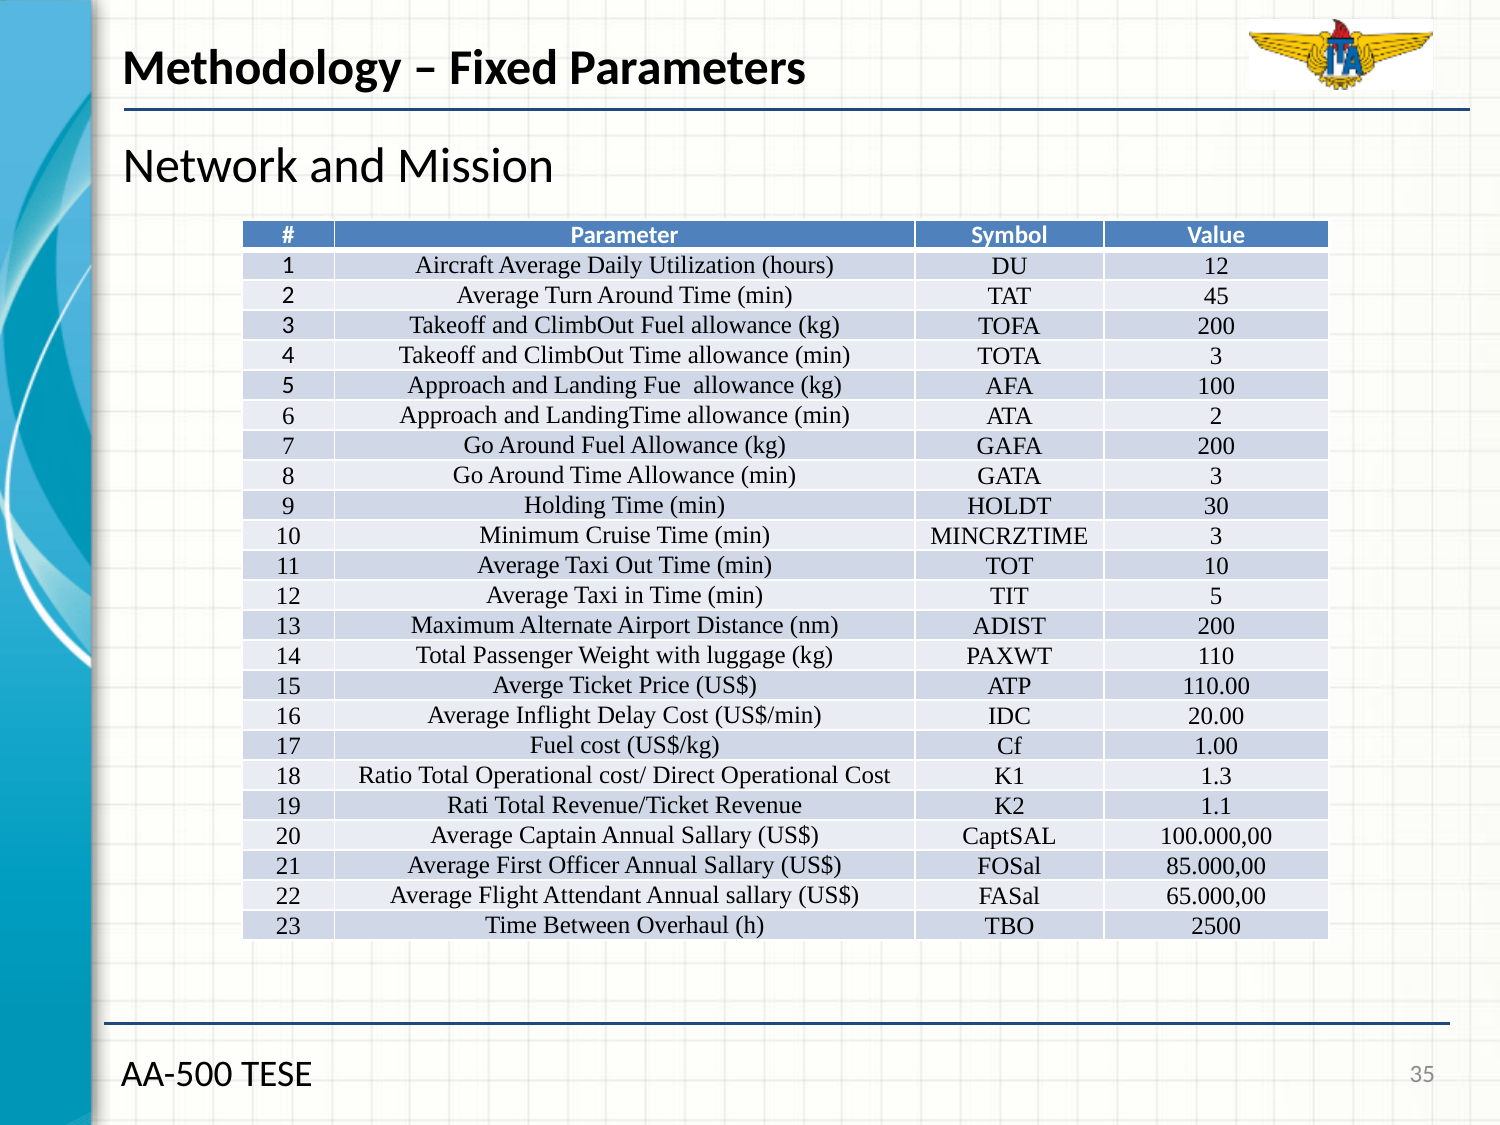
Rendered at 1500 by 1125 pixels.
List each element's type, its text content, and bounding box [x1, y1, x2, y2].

table_cell Maximum Alternate Airport Distance (nm) [335, 611, 914, 639]
table_cell GATA [916, 461, 1103, 489]
table_cell GAFA [916, 431, 1103, 459]
table_cell 17 [243, 731, 334, 759]
table_cell Aircraft Average Daily Utilization (hours) [335, 253, 914, 279]
table_cell Average Taxi Out Time (min) [335, 551, 914, 579]
table_cell Takeoff and ClimbOut Fuel allowance (kg) [335, 311, 914, 339]
table_cell HOLDT [916, 491, 1103, 519]
table_cell 15 [243, 671, 334, 699]
table_cell 4 [243, 341, 334, 369]
table_cell 5 [243, 371, 334, 399]
table_header Parameter [335, 221, 914, 247]
table_cell Time Between Overhaul (h) [335, 911, 914, 939]
table_cell 12 [1105, 253, 1328, 279]
table_cell 20 [243, 821, 334, 849]
table_cell 100 [1105, 371, 1328, 399]
picture [0, 0, 1500, 1125]
text_box Network and Mission [108, 125, 1365, 201]
table_cell Rati Total Revenue/Ticket Revenue [335, 791, 914, 819]
table_cell Average Captain Annual Sallary (US$) [335, 821, 914, 849]
table_cell 13 [243, 611, 334, 639]
table_cell Takeoff and ClimbOut Time allowance (min) [335, 341, 914, 369]
table_cell 3 [1105, 521, 1328, 549]
table_cell 3 [1105, 341, 1328, 369]
table_cell Average First Officer Annual Sallary (US$) [335, 851, 914, 879]
table_cell K1 [916, 761, 1103, 789]
table_cell Fuel cost (US$/kg) [335, 731, 914, 759]
table_cell TAT [916, 281, 1103, 309]
table_cell 9 [243, 491, 334, 519]
table_cell Average Taxi in Time (min) [335, 581, 914, 609]
table_cell 2 [243, 281, 334, 309]
text_box Methodology – Fixed Parameters [107, 27, 868, 102]
table_cell 30 [1105, 491, 1328, 519]
table_cell 100.000,00 [1105, 821, 1328, 849]
table_cell MINCRZTIME [916, 521, 1103, 549]
table_cell Go Around Time Allowance (min) [335, 461, 914, 489]
table_cell Average Flight Attendant Annual sallary (US$) [335, 881, 914, 909]
table_cell Approach and Landing Fue allowance (kg) [335, 371, 914, 399]
table_cell Total Passenger Weight with luggage (kg) [335, 641, 914, 669]
table_cell 200 [1105, 311, 1328, 339]
table_cell 20.00 [1105, 701, 1328, 729]
table_cell 85.000,00 [1105, 851, 1328, 879]
table_cell 1 [243, 253, 334, 279]
table_cell 5 [1105, 581, 1328, 609]
table_header Value [1105, 221, 1328, 247]
table_cell 23 [243, 911, 334, 939]
table_cell TBO [916, 911, 1103, 939]
table_cell 45 [1105, 281, 1328, 309]
table_cell TOT [916, 551, 1103, 579]
table_cell 16 [243, 701, 334, 729]
table_cell IDC [916, 701, 1103, 729]
table_cell Minimum Cruise Time (min) [335, 521, 914, 549]
table_cell DU [916, 253, 1103, 279]
table_cell 22 [243, 881, 334, 909]
table_cell CaptSAL [916, 821, 1103, 849]
table_cell TOFA [916, 311, 1103, 339]
table_cell 18 [243, 761, 334, 789]
table_cell 11 [243, 551, 334, 579]
table_cell 1.00 [1105, 731, 1328, 759]
table_cell 110.00 [1105, 671, 1328, 699]
table_cell 2 [1105, 401, 1328, 429]
table_cell 12 [243, 581, 334, 609]
table_cell 7 [243, 431, 334, 459]
table_cell 1.3 [1105, 761, 1328, 789]
table_cell 8 [243, 461, 334, 489]
table_cell 200 [1105, 431, 1328, 459]
table_cell 19 [243, 791, 334, 819]
table_cell Holding Time (min) [335, 491, 914, 519]
table_cell 3 [1105, 461, 1328, 489]
table_cell ATP [916, 671, 1103, 699]
table_cell ADIST [916, 611, 1103, 639]
table_cell FOSal [916, 851, 1103, 879]
table_cell 110 [1105, 641, 1328, 669]
table_cell 3 [243, 311, 334, 339]
table_cell 6 [243, 401, 334, 429]
table_cell FASal [916, 881, 1103, 909]
table_cell Average Inflight Delay Cost (US$/min) [335, 701, 914, 729]
table_cell K2 [916, 791, 1103, 819]
table_cell Go Around Fuel Allowance (kg) [335, 431, 914, 459]
table_cell 2500 [1105, 911, 1328, 939]
table_cell 65.000,00 [1105, 881, 1328, 909]
table_cell 200 [1105, 611, 1328, 639]
table_cell Average Turn Around Time (min) [335, 281, 914, 309]
table_cell TOTA [916, 341, 1103, 369]
table_cell 14 [243, 641, 334, 669]
table_cell Cf [916, 731, 1103, 759]
table_header # [243, 221, 334, 247]
table_cell Ratio Total Operational cost/ Direct Operational Cost [335, 761, 914, 789]
table_cell TIT [916, 581, 1103, 609]
table_cell Approach and LandingTime allowance (min) [335, 401, 914, 429]
slide_number 35 [1100, 1042, 1450, 1103]
table_cell PAXWT [916, 641, 1103, 669]
table_cell 10 [1105, 551, 1328, 579]
table_cell 1.1 [1105, 791, 1328, 819]
table_header Symbol [916, 221, 1103, 247]
table_cell Averge Ticket Price (US$) [335, 671, 914, 699]
table_cell 10 [243, 521, 334, 549]
table_cell ATA [916, 401, 1103, 429]
table_cell 21 [243, 851, 334, 879]
table_cell AFA [916, 371, 1103, 399]
